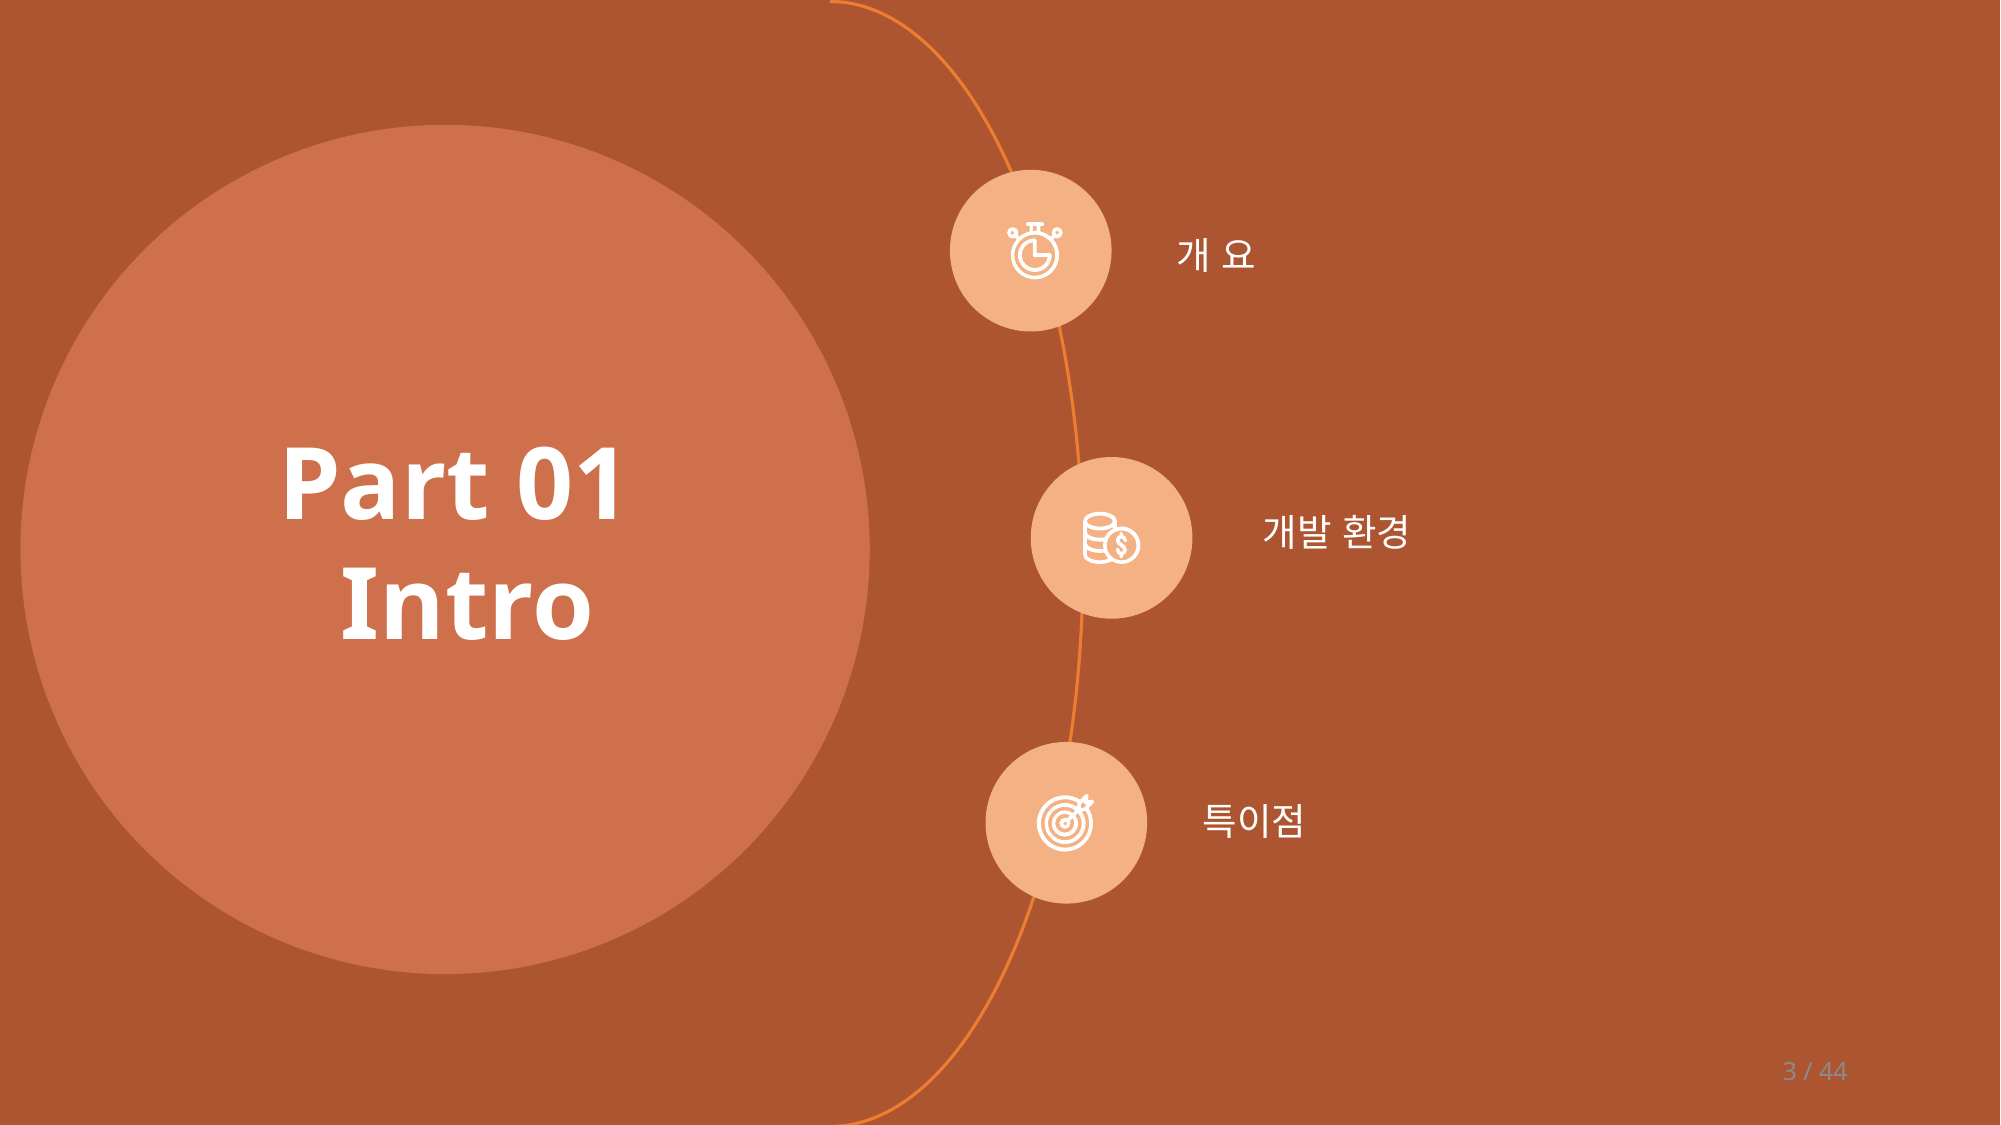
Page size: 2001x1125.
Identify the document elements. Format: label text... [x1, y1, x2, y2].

slide_number 3 / 44 [1412, 1042, 1863, 1103]
text_box [1029, 455, 1194, 620]
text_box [1082, 511, 1141, 564]
text_box [948, 168, 1113, 333]
text_box 개 요 [1161, 224, 1272, 285]
text_box 개발 환경 [1248, 501, 1427, 562]
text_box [1006, 222, 1063, 280]
text_box Part 01 Intro [263, 412, 672, 667]
text_box 특이점 [1188, 790, 1322, 851]
text_box [830, 0, 1084, 1125]
text_box [984, 740, 1149, 905]
text_box [1036, 794, 1095, 852]
text_box [19, 123, 871, 976]
